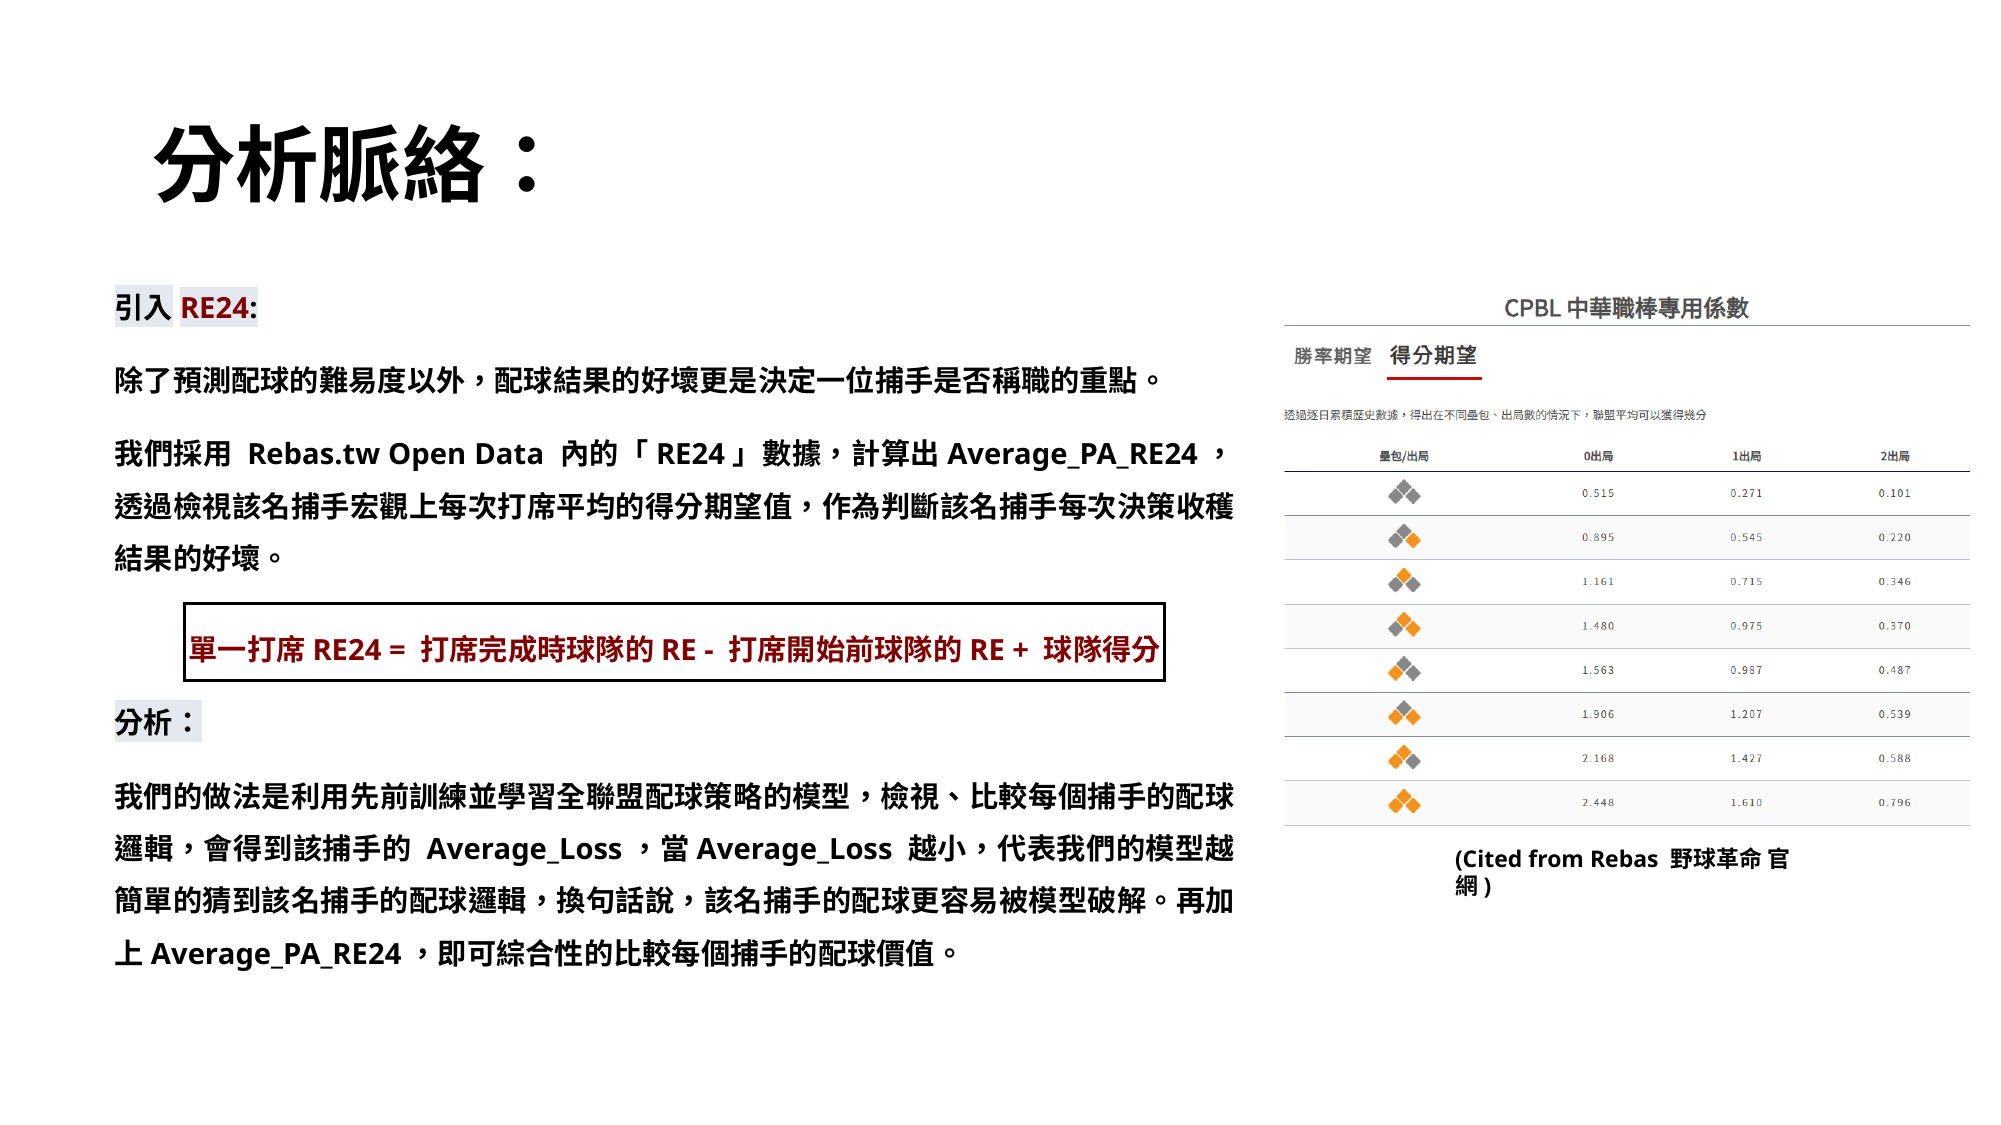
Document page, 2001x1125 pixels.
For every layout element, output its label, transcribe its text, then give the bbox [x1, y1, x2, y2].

title 分析脈絡： [137, 59, 1863, 278]
list 引入RE24: 除了預測配球的難易度以外，配球結果的好壞更是決定一位捕手是否稱職的重點。 我們採用 Rebas.tw Open Data 內的「RE24」數據，計算出Average_PA_RE24，透過檢視該名捕手宏觀上每次打席平均的得分期望值，作為判斷該名捕手每次決策收穫結果的好壞。 單⼀打席RE24 = 打席完成時球隊的RE - 打席開始前球隊的RE + 球隊得分 分析： 我們的做法是利用先前訓練並學習全聯盟配球策略的模型，檢視、比較每個捕手的配球邏輯，會得到該捕手的 Average_Loss，當Average_Loss 越小，代表我們的模型越簡單的猜到該名捕手的配球邏輯，換句話說，該名捕手的配球更容易被模型破解。再加上Average_PA_RE24，即可綜合性的比較每個捕手的配球價值。 [99, 264, 1250, 978]
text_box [1264, 286, 2000, 881]
text_box [183, 602, 1166, 682]
